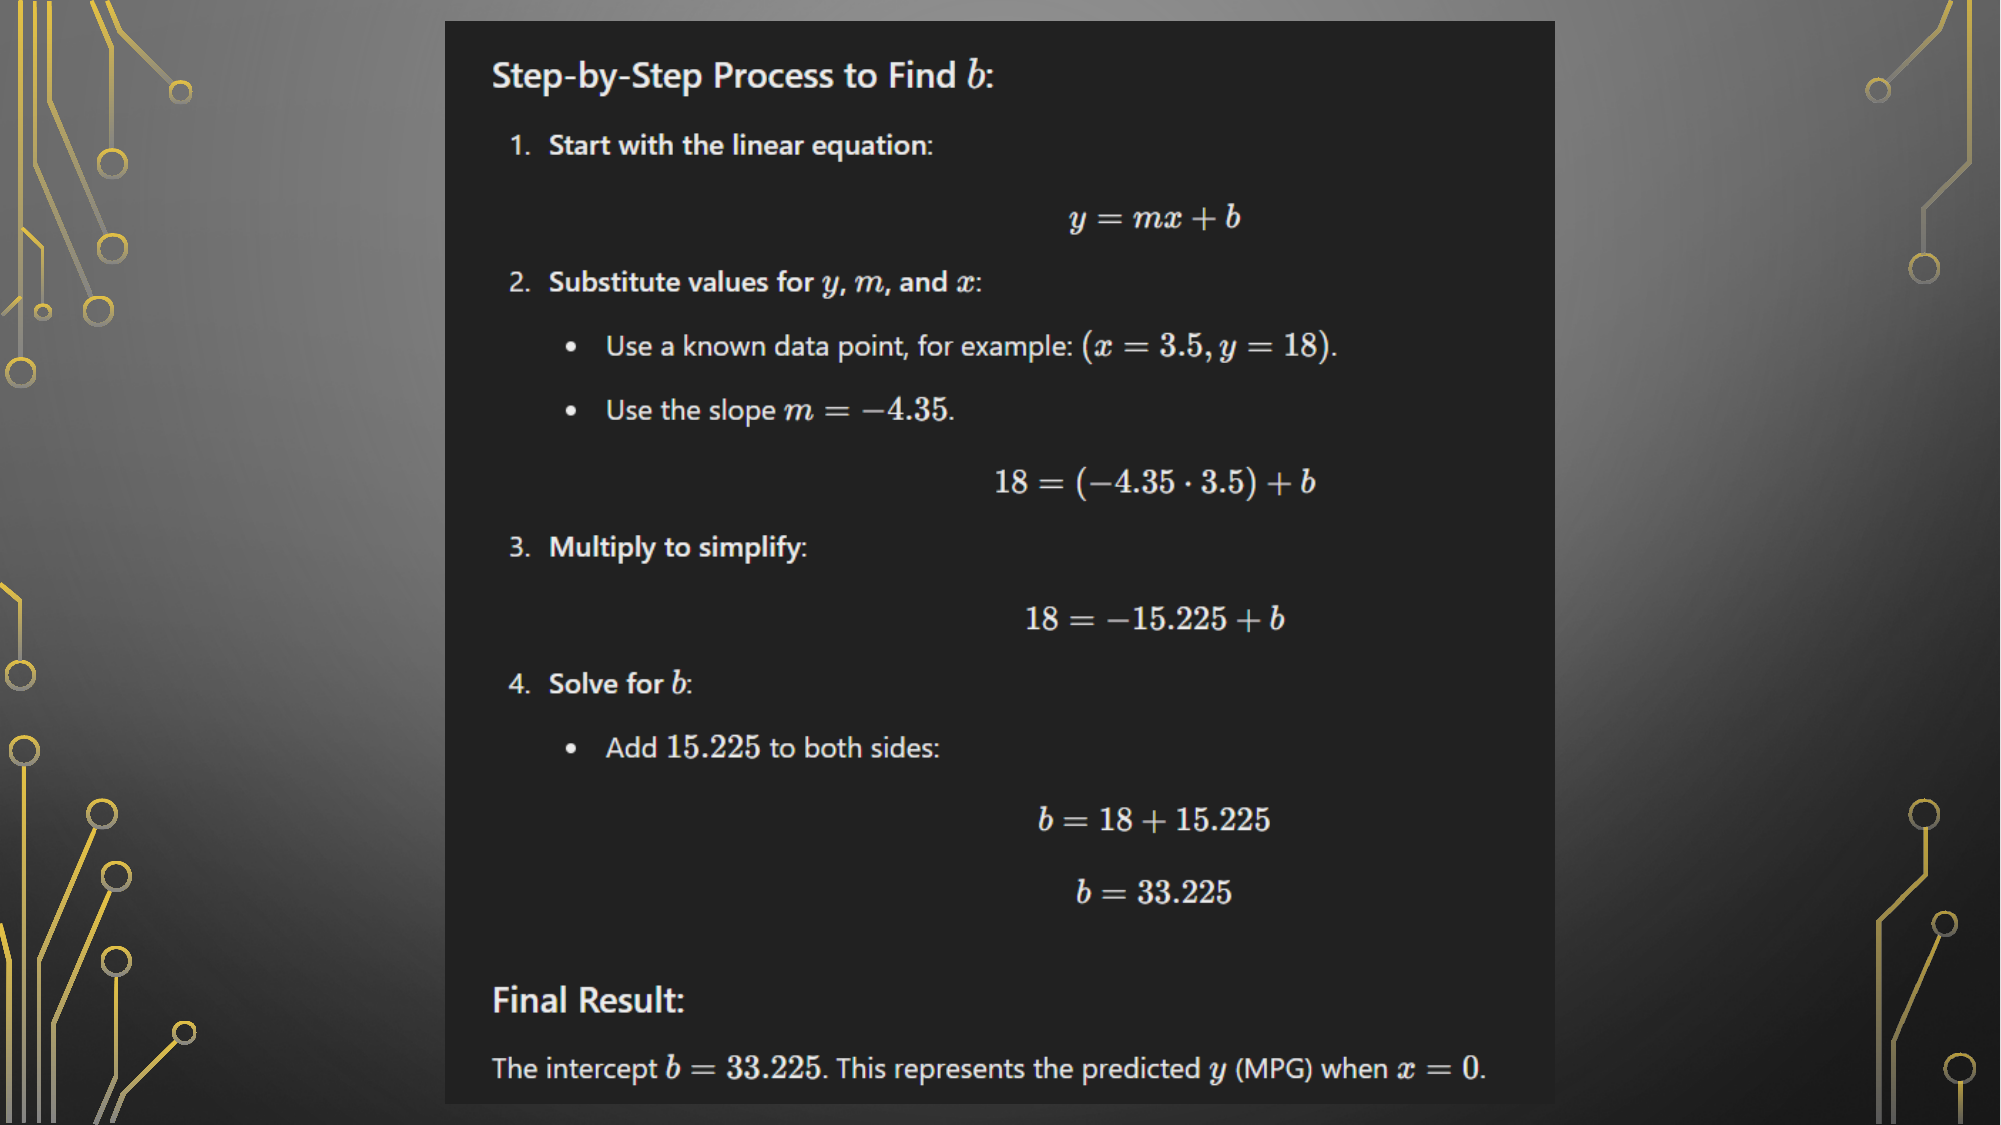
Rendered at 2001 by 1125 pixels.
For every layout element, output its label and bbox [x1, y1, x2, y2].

picture [444, 20, 1555, 1104]
